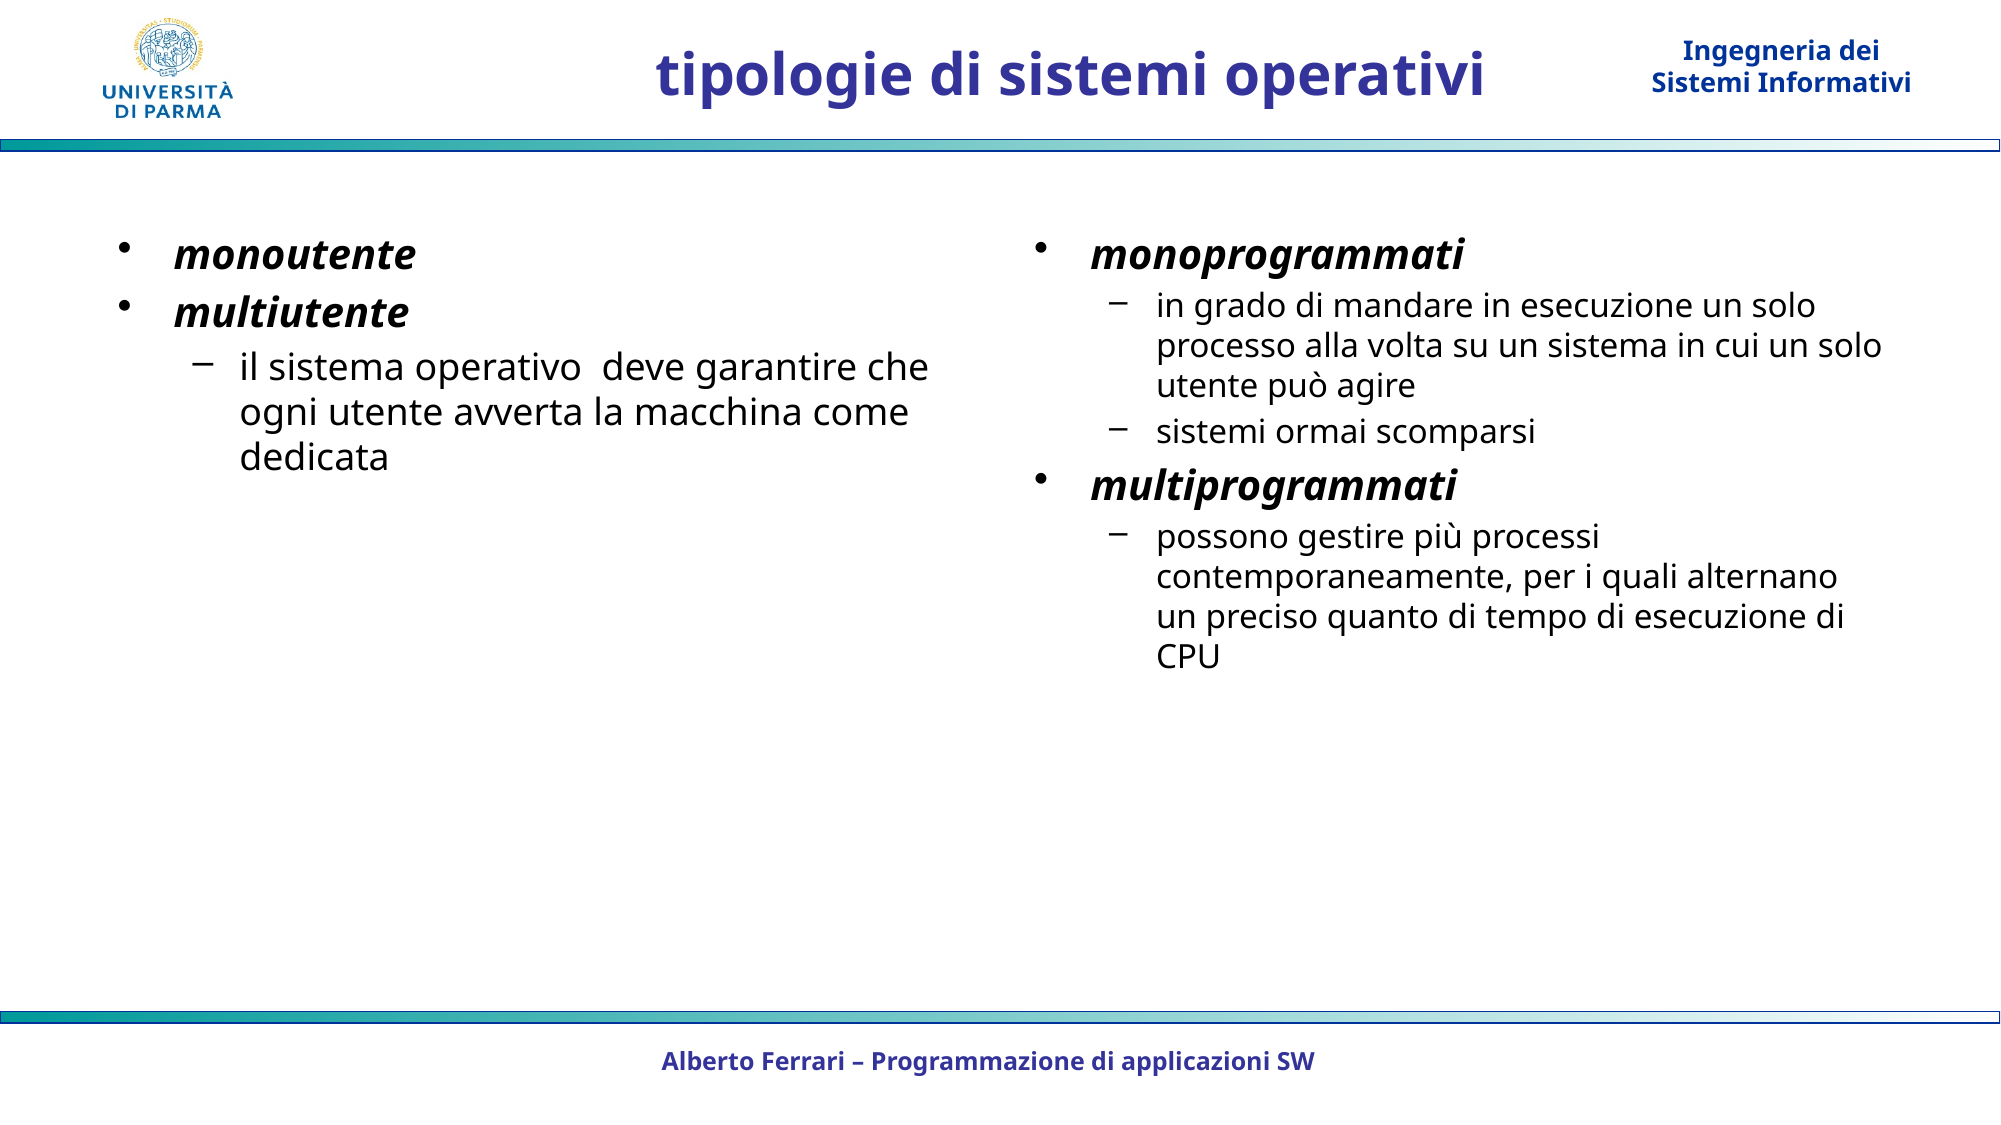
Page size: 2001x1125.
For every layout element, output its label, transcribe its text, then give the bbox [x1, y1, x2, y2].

footer Alberto Ferrari – Programmazione di applicazioni SW [366, 1037, 1611, 1092]
title tipologie di sistemi operativi [559, 19, 1583, 126]
list monoutente multiutente il sistema operativo deve garantire che ogni utente avverta la macchina come dedicata [102, 220, 986, 963]
picture [103, 18, 233, 118]
list monoprogrammati in grado di mandare in esecuzione un solo processo alla volta su un sistema in cui un solo utente può agire sistemi ormai scomparsi multiprogrammati possono gestire più processi contemporaneamente, per i quali alternano un preciso quanto di tempo di esecuzione di CPU [1019, 220, 1903, 963]
